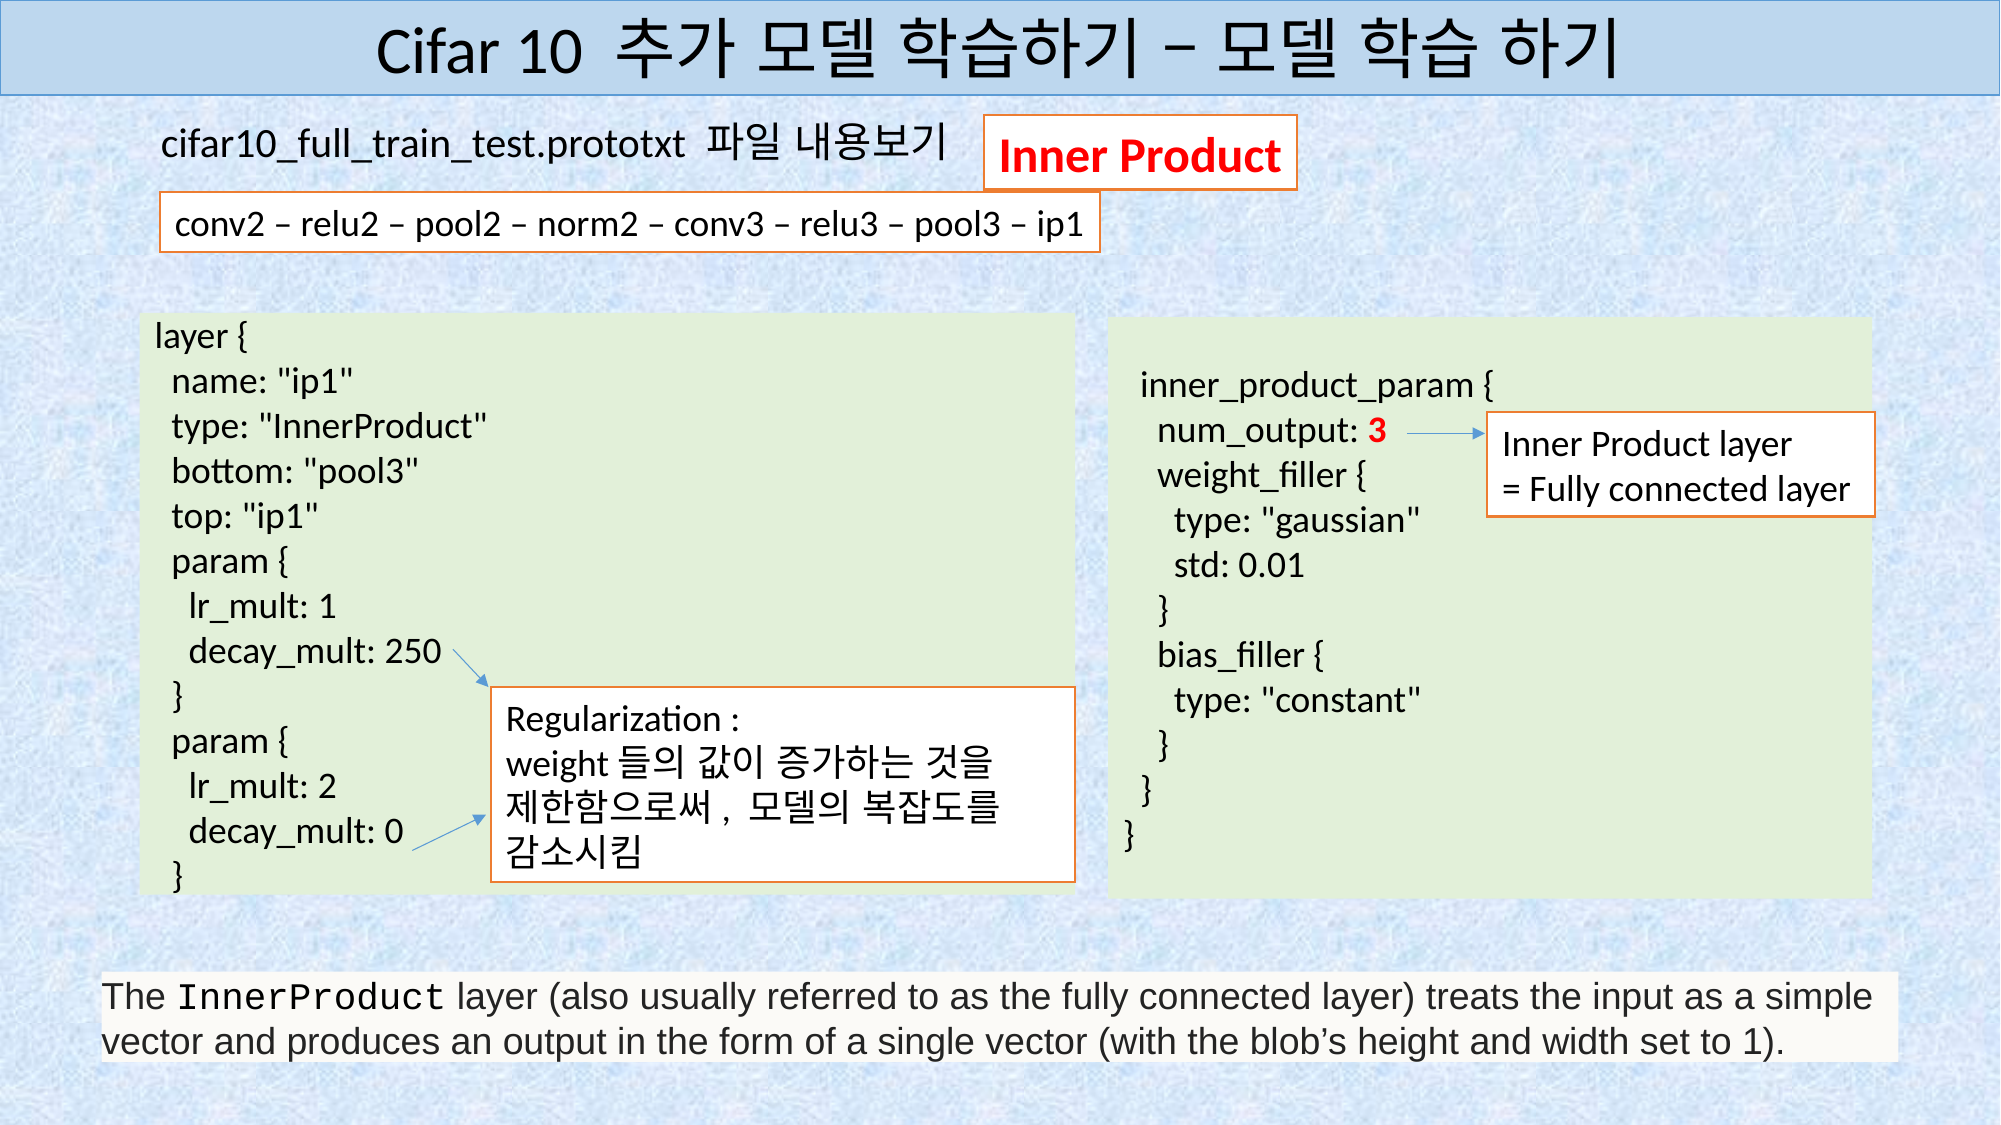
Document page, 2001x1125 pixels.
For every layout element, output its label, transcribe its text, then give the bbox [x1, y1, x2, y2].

text_box Inner Product layer = Fully connected layer [1486, 411, 1876, 518]
text_box inner_product_param { num_output: 3 weight_filler { type: "gaussian" std: 0.01 } bias_filler { type: "constant" } } } [1108, 317, 1873, 899]
text_box Inner Product [983, 114, 1298, 191]
text_box layer { name: "ip1" type: "InnerProduct" bottom: "pool3" top: "ip1" param { lr_mult: 1 decay_mult: 250 } param { lr_mult: 2 decay_mult: 0 } [139, 312, 1076, 895]
text_box The InnerProduct layer (also usually referred to as the fully connected layer) treats the input as a simple vector and produces an output in the form of a single vector (with the blob’s height and width set to 1). [101, 971, 1899, 1062]
text_box Regularization : weight들의 값이 증가하는 것을 제한함으로써, 모델의 복잡도를 감소시킴 [490, 686, 1076, 883]
text_box Cifar 10 추가 모델 학습하기 – 모델 학습 하기 [0, 0, 2000, 96]
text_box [452, 649, 489, 688]
picture [0, 0, 2001, 1125]
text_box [412, 814, 486, 851]
text_box cifar10_full_train_test.prototxt 파일 내용보기 [146, 108, 976, 173]
text_box conv2 – relu2 – pool2 – norm2 – conv3 – relu3 – pool3 – ip1 [159, 191, 1101, 253]
